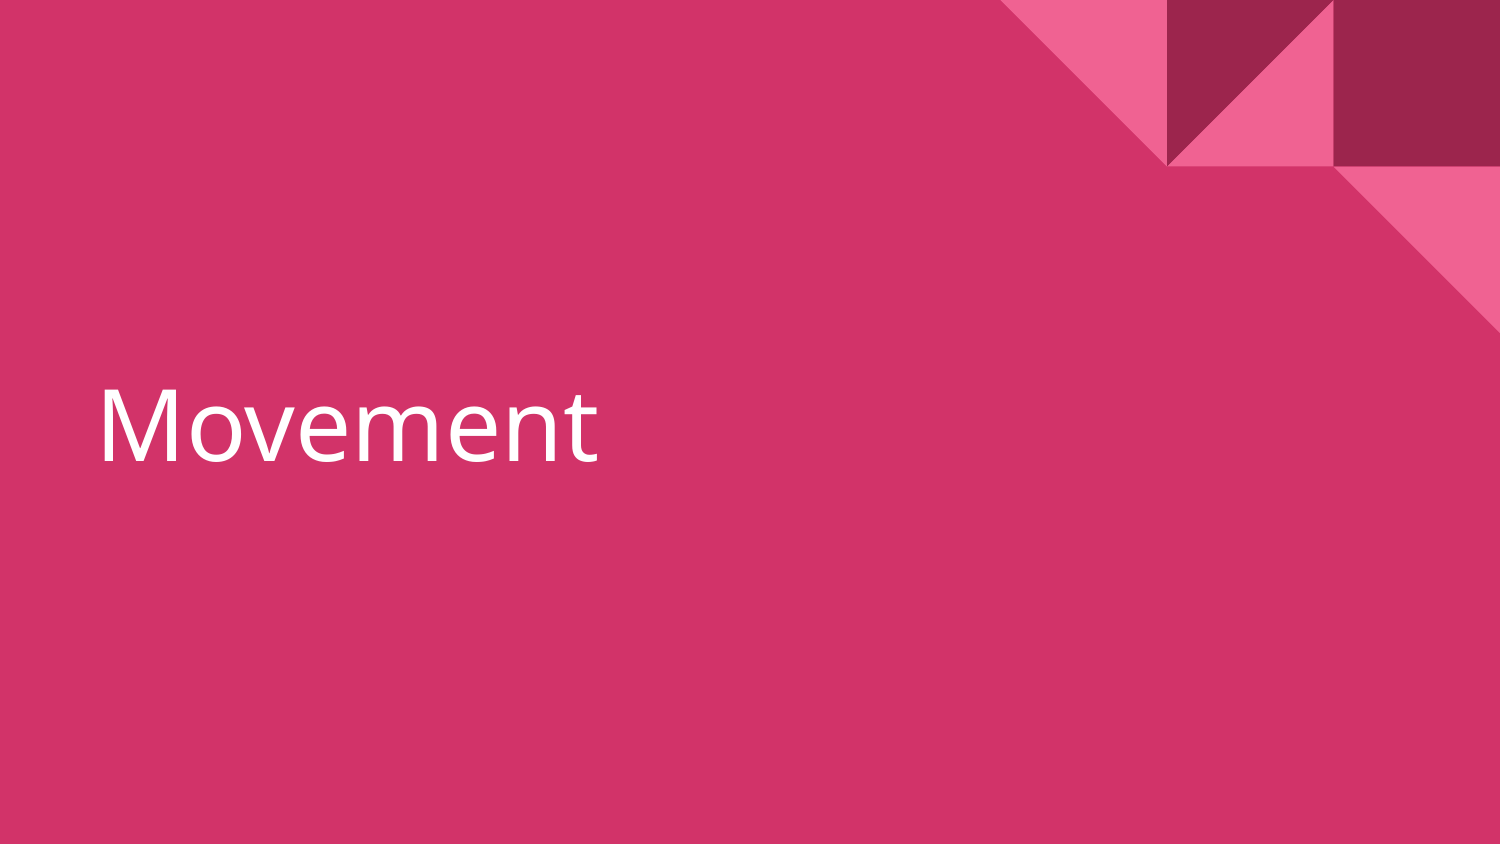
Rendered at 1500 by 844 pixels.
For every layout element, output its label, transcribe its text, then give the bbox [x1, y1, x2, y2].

title Movement [80, 86, 1003, 758]
